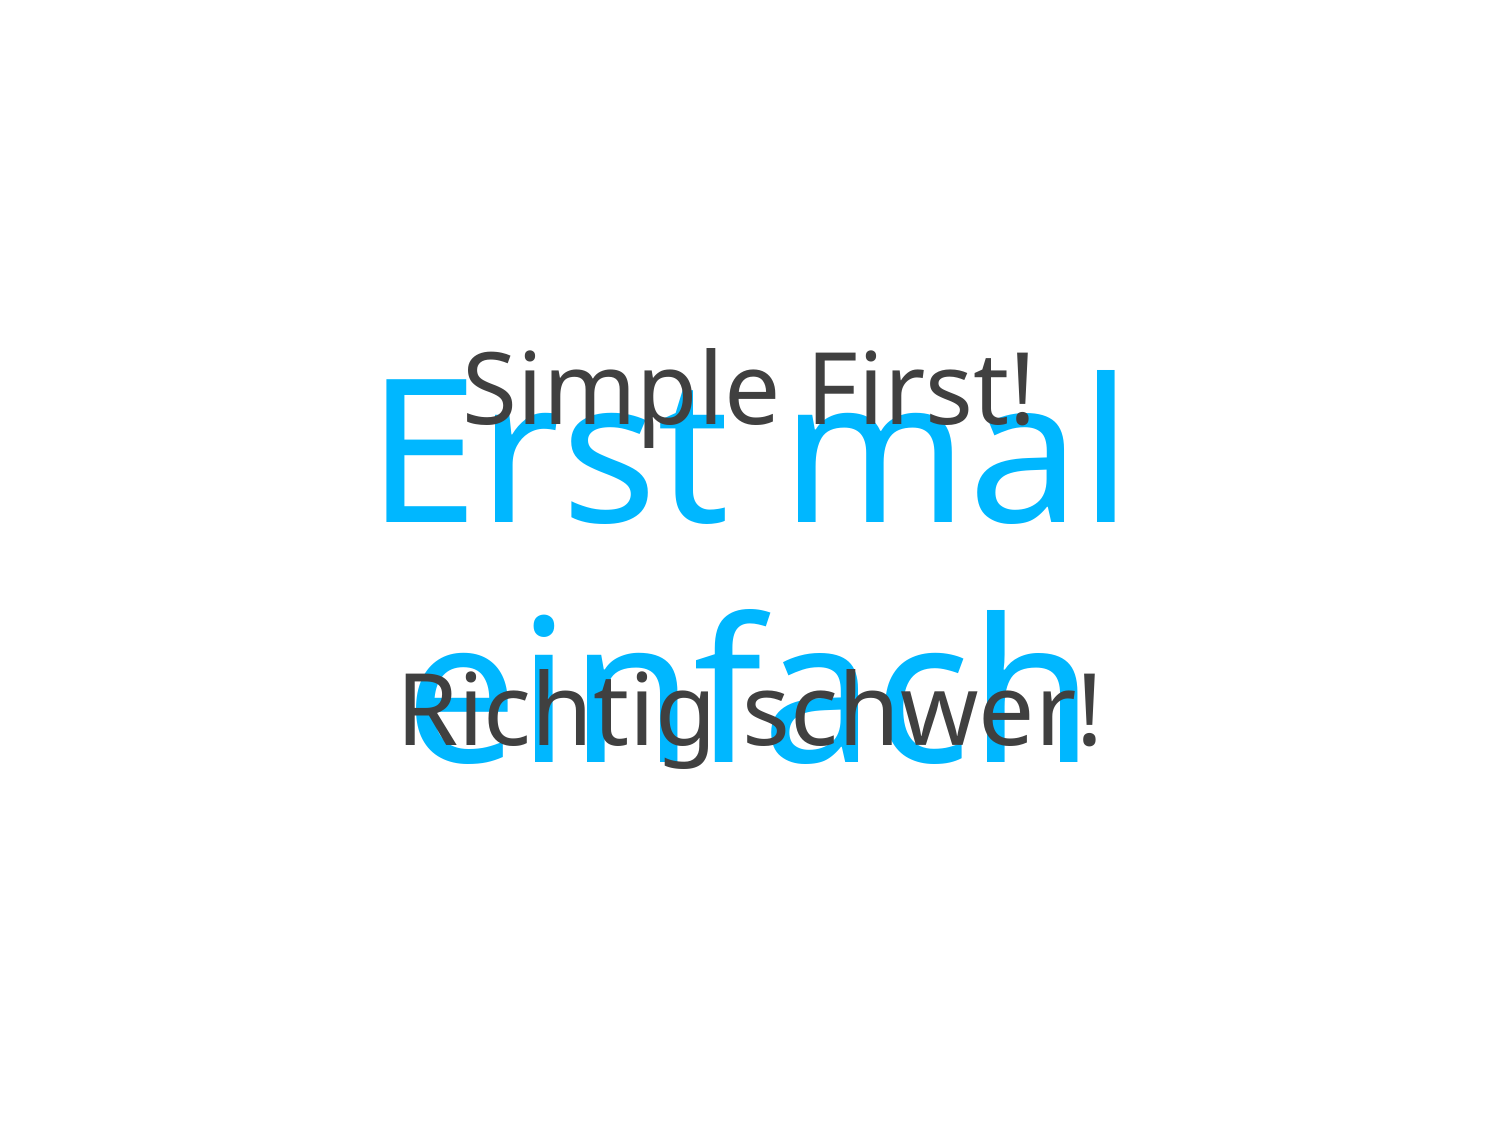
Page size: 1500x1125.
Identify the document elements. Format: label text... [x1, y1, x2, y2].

list Simple First! [159, 326, 1341, 445]
list Richtig schwer! [159, 645, 1341, 799]
title Erst mal einfach [159, 445, 1341, 645]
